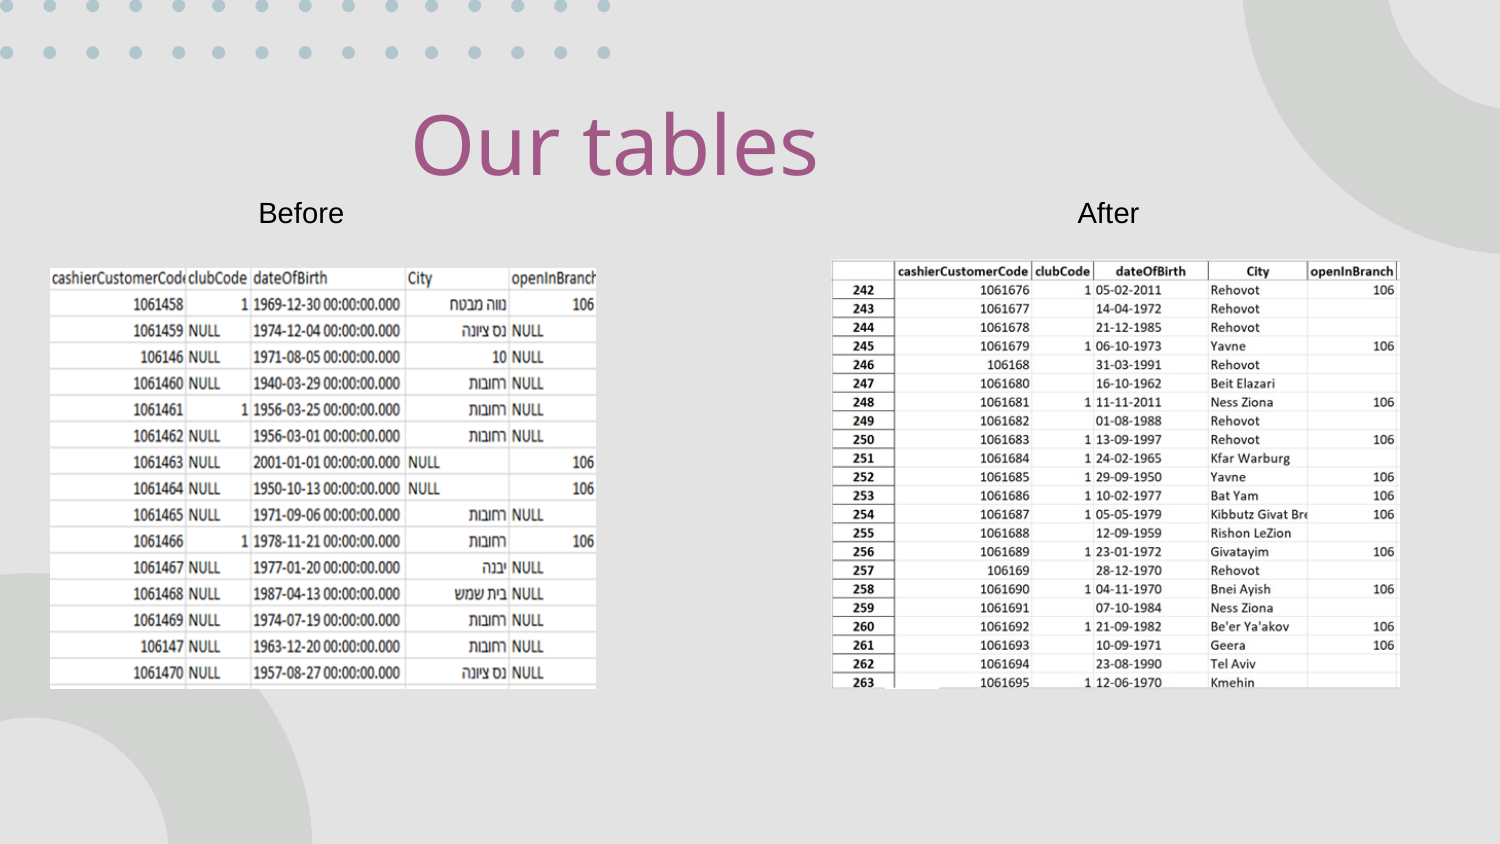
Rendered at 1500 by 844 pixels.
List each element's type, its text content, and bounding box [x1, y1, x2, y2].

text_box Before [243, 186, 694, 237]
picture [212, 0, 398, 59]
text_box After [1062, 186, 1500, 237]
picture [831, 259, 1400, 689]
picture [50, 268, 596, 689]
picture [0, 0, 185, 59]
title Our tables [293, 77, 1009, 172]
picture [425, 0, 610, 59]
